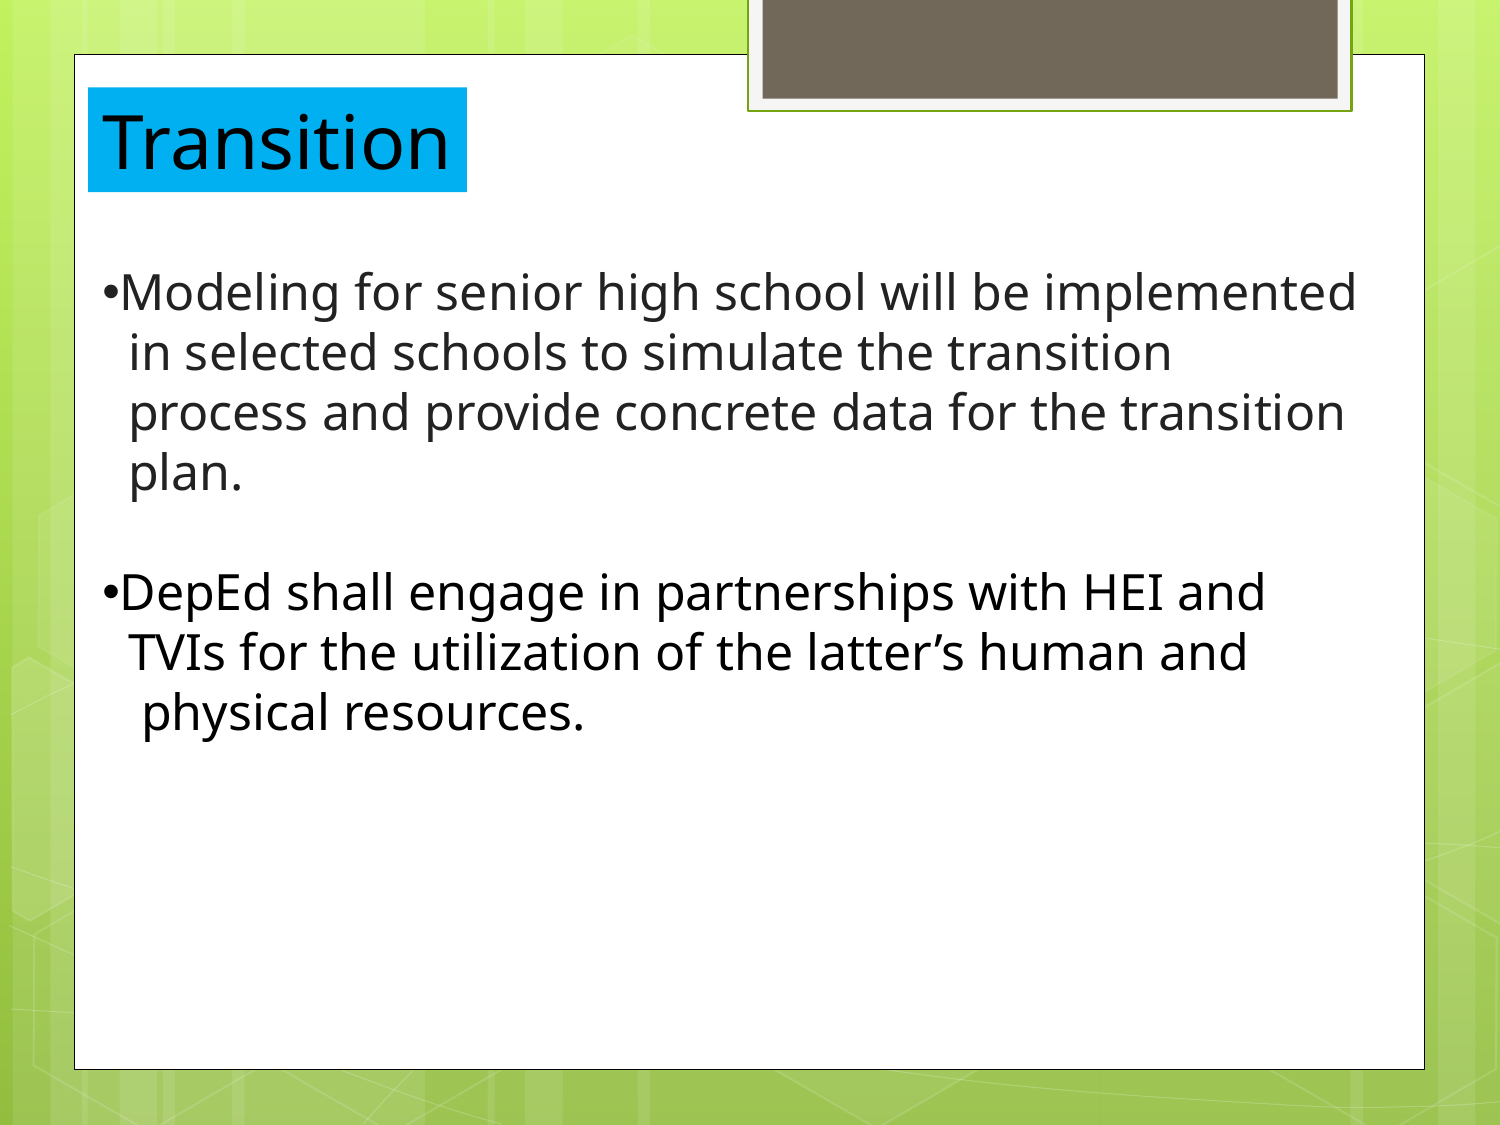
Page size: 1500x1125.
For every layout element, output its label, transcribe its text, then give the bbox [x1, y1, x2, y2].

text_box Modeling for senior high school will be implemented in selected schools to simulate the transition process and provide concrete data for the transition plan. DepEd shall engage in partnerships with HEI and TVIs for the utilization of the latter’s human and physical resources. [87, 193, 1450, 989]
text_box Transition [88, 87, 467, 193]
